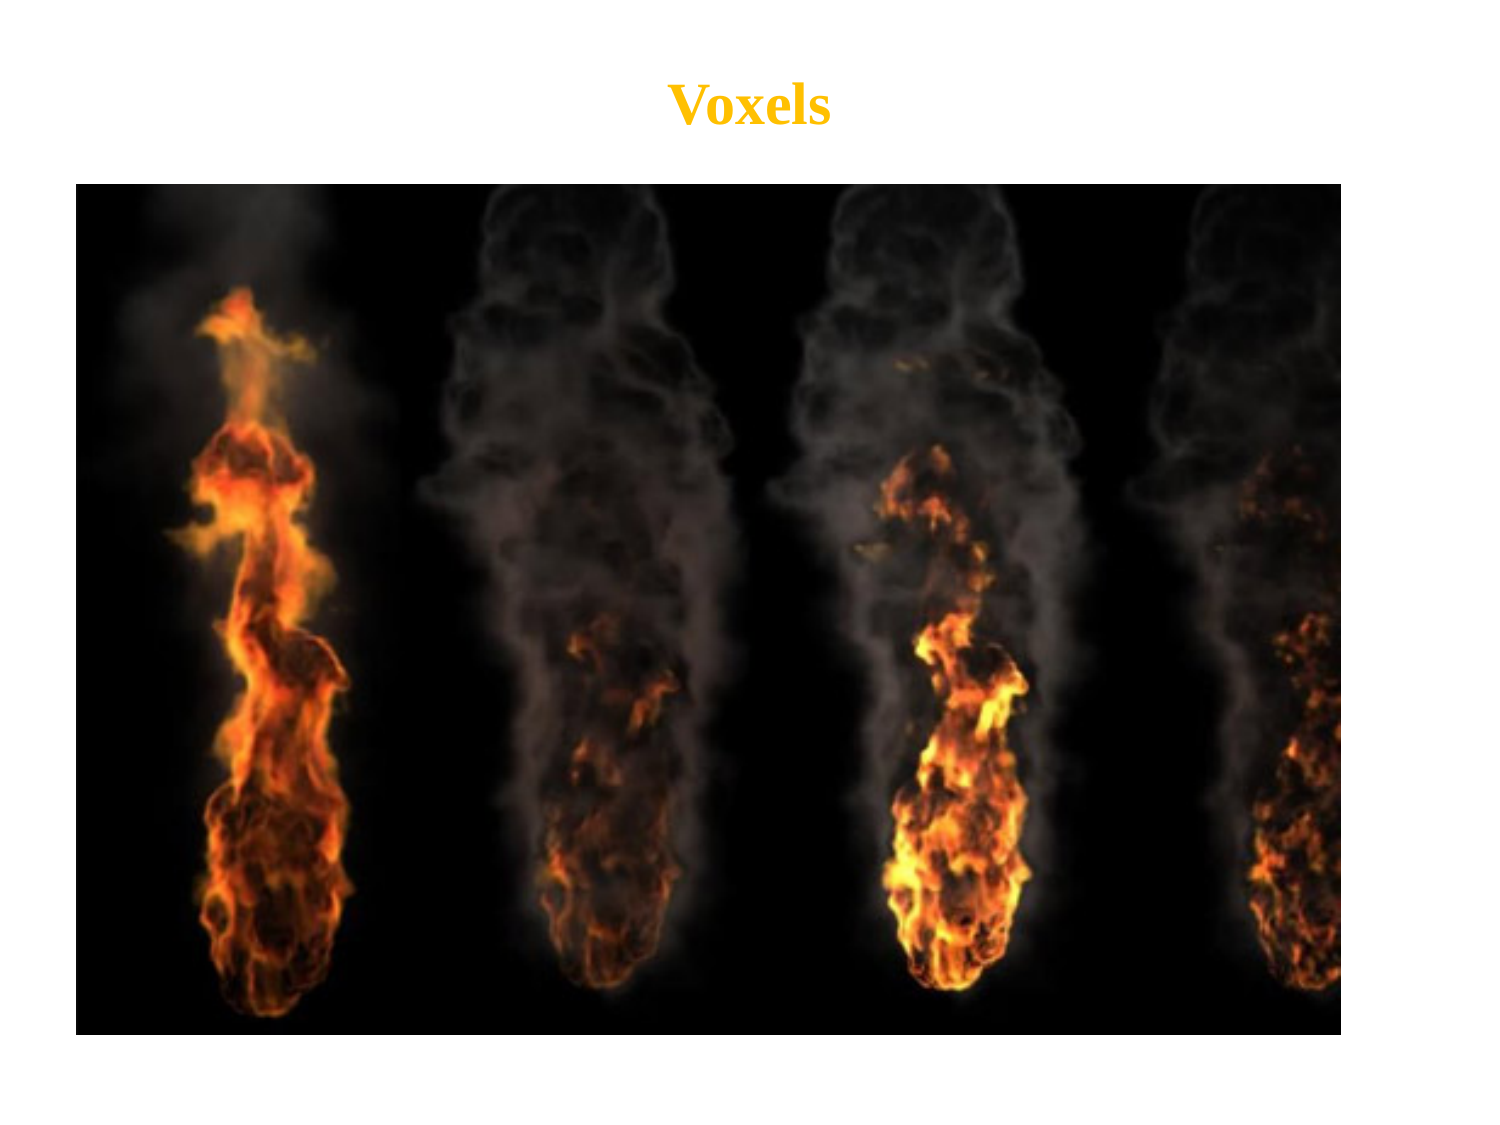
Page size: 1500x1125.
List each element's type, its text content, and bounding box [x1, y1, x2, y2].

picture [76, 184, 1341, 1036]
title Voxels [75, 56, 1425, 244]
